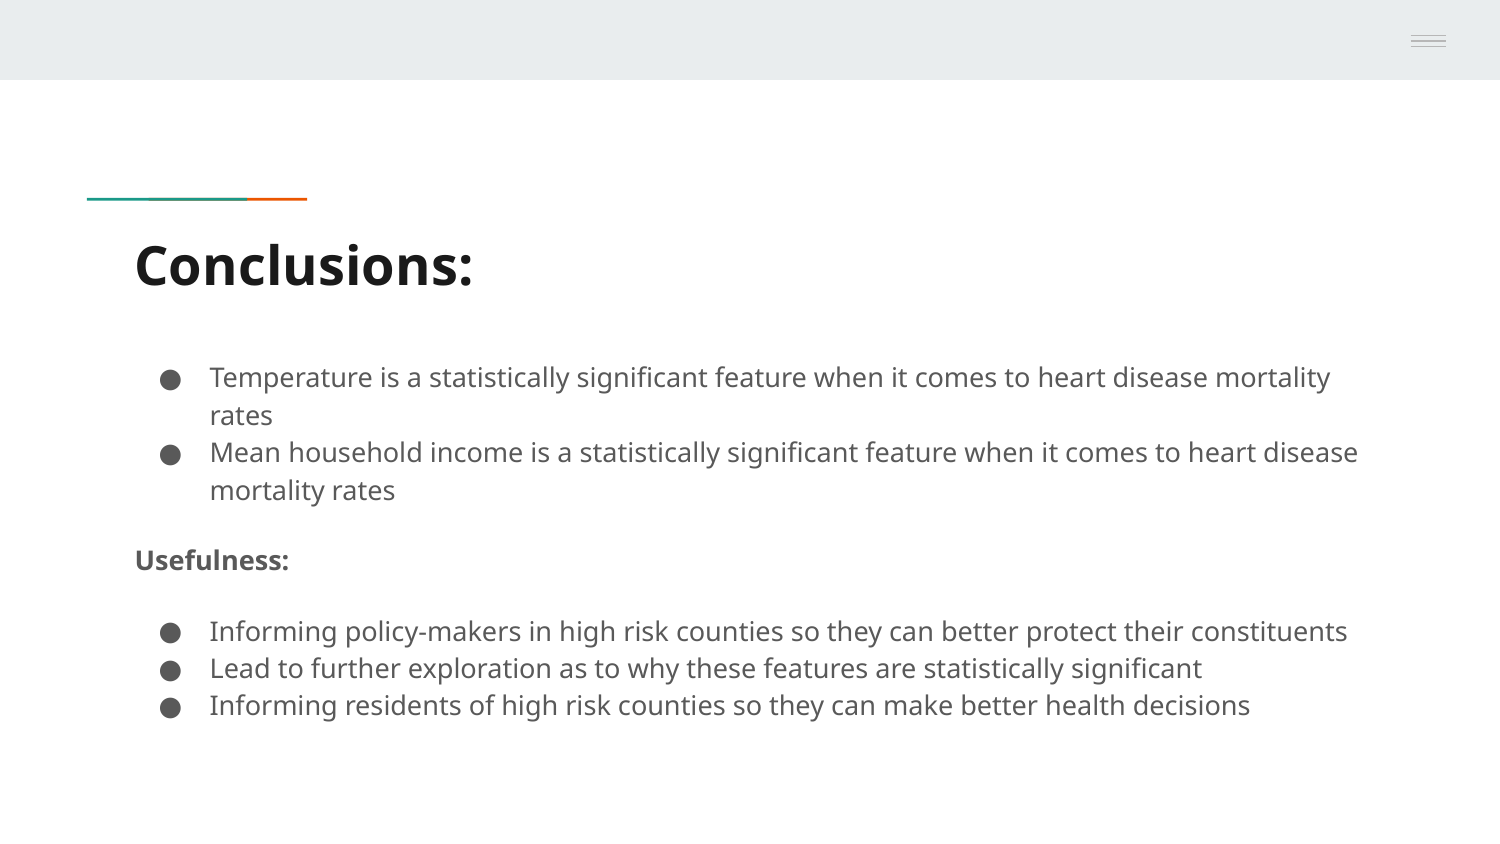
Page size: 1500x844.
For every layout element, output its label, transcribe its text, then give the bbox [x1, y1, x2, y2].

list Temperature is a statistically significant feature when it comes to heart disease mortality rates Mean household income is a statistically significant feature when it comes to heart disease mortality rates Usefulness: Informing policy-makers in high risk counties so they can better protect their constituents Lead to further exploration as to why these features are statistically significant Informing residents of high risk counties so they can make better health decisions [119, 341, 1381, 712]
title Conclusions: [119, 216, 1381, 305]
